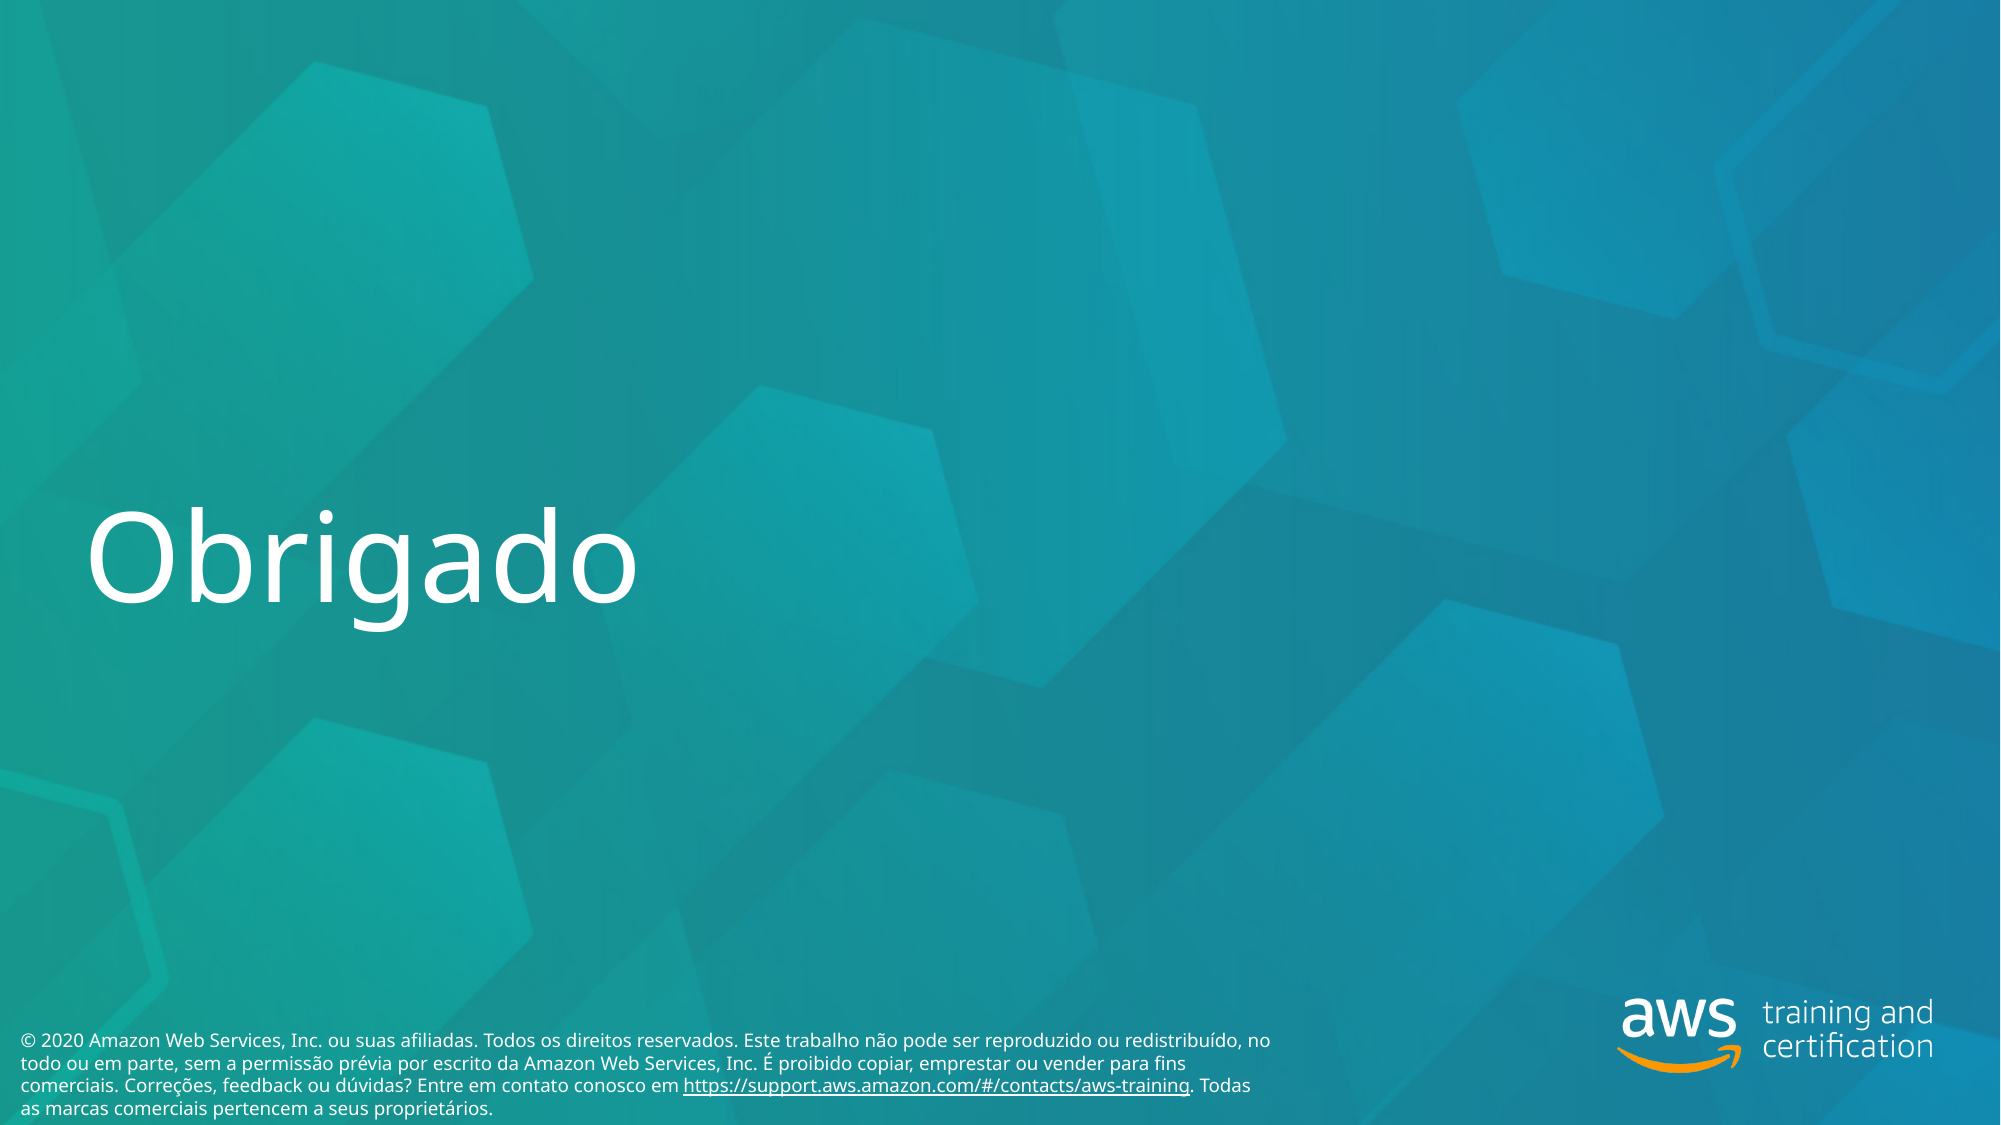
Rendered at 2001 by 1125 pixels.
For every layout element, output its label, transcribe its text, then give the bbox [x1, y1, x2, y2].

title Obrigado [68, 523, 1932, 602]
picture [0, 0, 2001, 1125]
